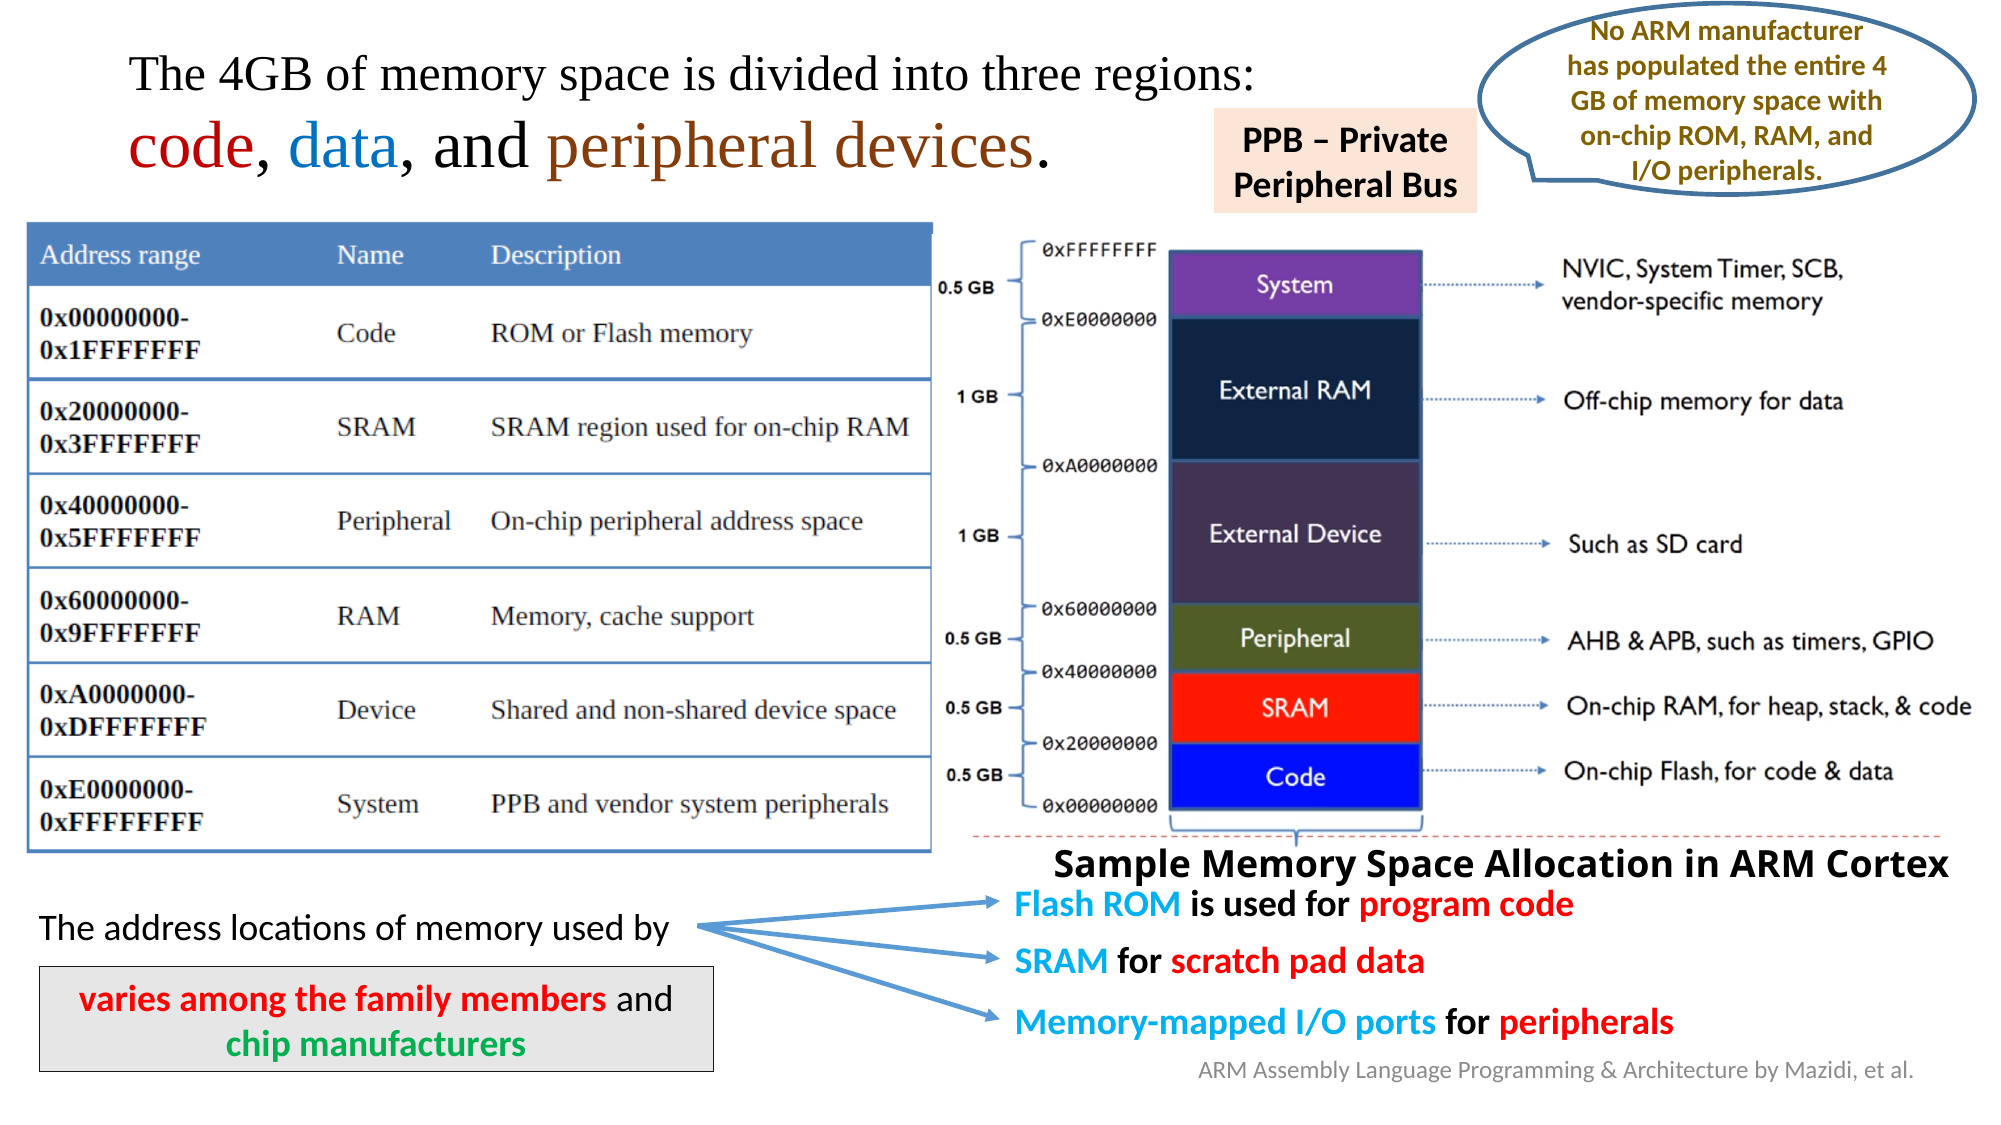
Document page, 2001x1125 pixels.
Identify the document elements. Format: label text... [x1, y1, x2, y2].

text_box SRAM for scratch pad data [1000, 928, 2000, 989]
text_box The 4GB of memory space is divided into three regions: code, data, and peripheral devices. [113, 33, 1313, 188]
picture [23, 217, 943, 864]
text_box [931, 234, 1977, 911]
text_box No ARM manufacturer has populated the entire 4 GB of memory space with on-chip ROM, RAM, and I/O peripherals. [1478, 2, 1976, 196]
text_box Memory-mapped I/O ports for peripherals [999, 989, 1891, 1050]
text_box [23, 895, 1000, 1020]
text_box varies among the family members and chip manufacturers [39, 1020, 714, 1072]
text_box PPB – Private Peripheral Bus [1214, 108, 1478, 213]
text_box Flash ROM is used for program code [1000, 911, 1891, 928]
footer ARM Assembly Language Programming & Architecture by Mazidi, et al. [1139, 1038, 1975, 1099]
